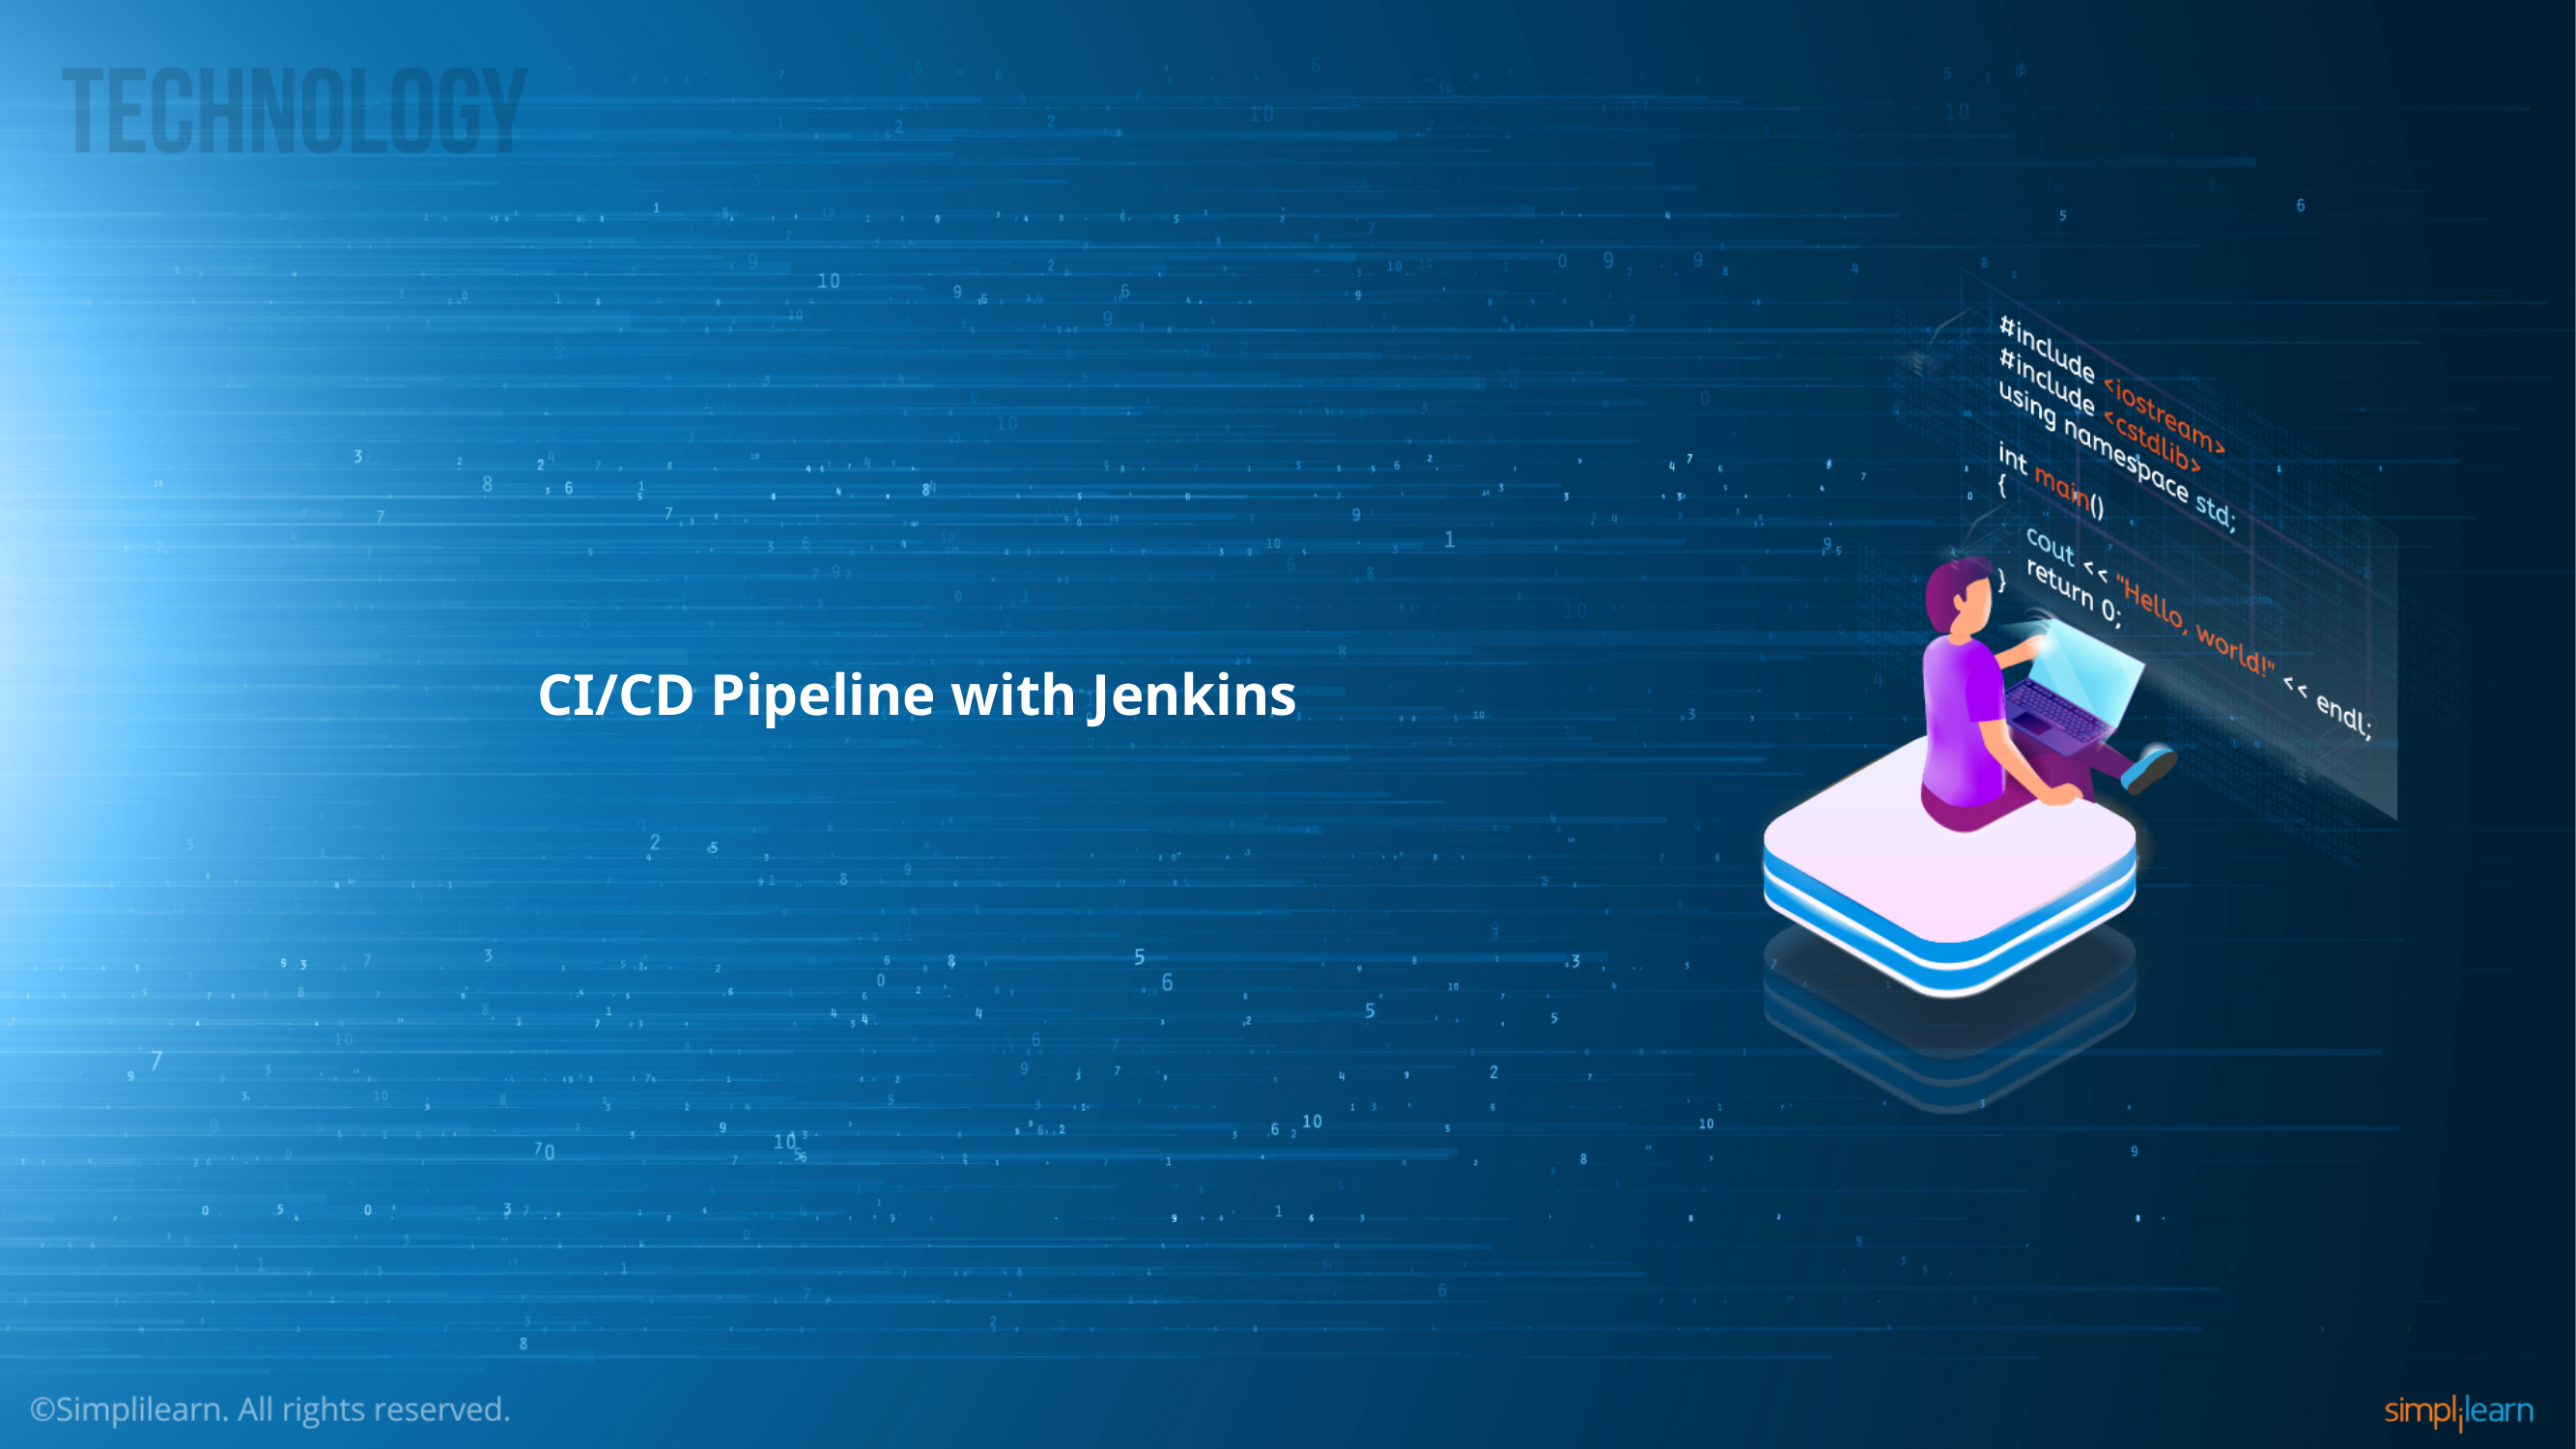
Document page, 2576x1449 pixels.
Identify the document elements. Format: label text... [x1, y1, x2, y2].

picture [0, 0, 2576, 1449]
list CI/CD Pipeline with Jenkins [487, 651, 1591, 797]
